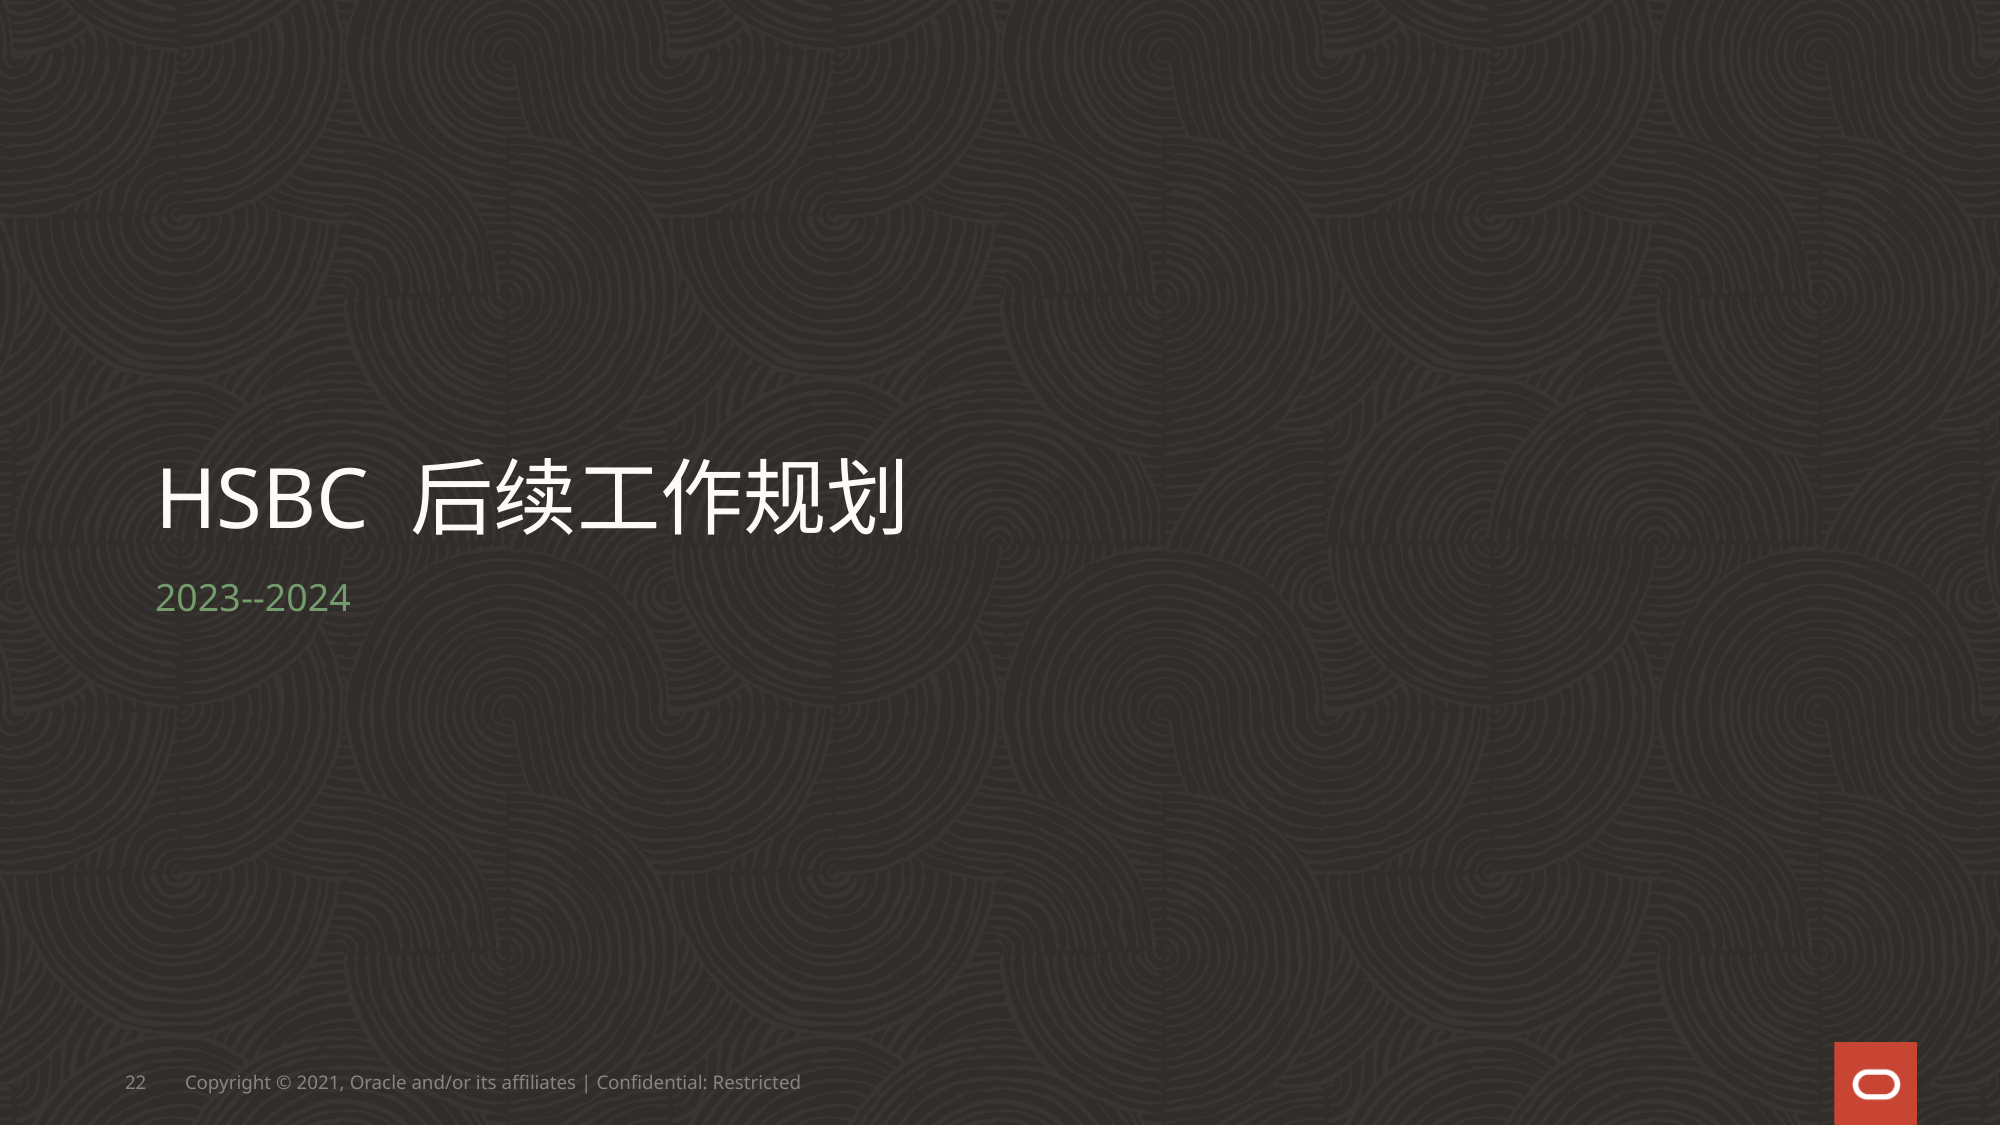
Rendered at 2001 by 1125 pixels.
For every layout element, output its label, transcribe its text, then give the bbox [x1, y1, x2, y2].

list 2023--2024 [155, 577, 1822, 634]
title HSBC 后续工作规划 [155, 337, 1822, 548]
footer Copyright © 2021, Oracle and/or its affiliates | Confidential: Restricted [185, 1053, 1128, 1114]
picture [0, 0, 2000, 1125]
slide_number 22 [125, 1053, 185, 1114]
